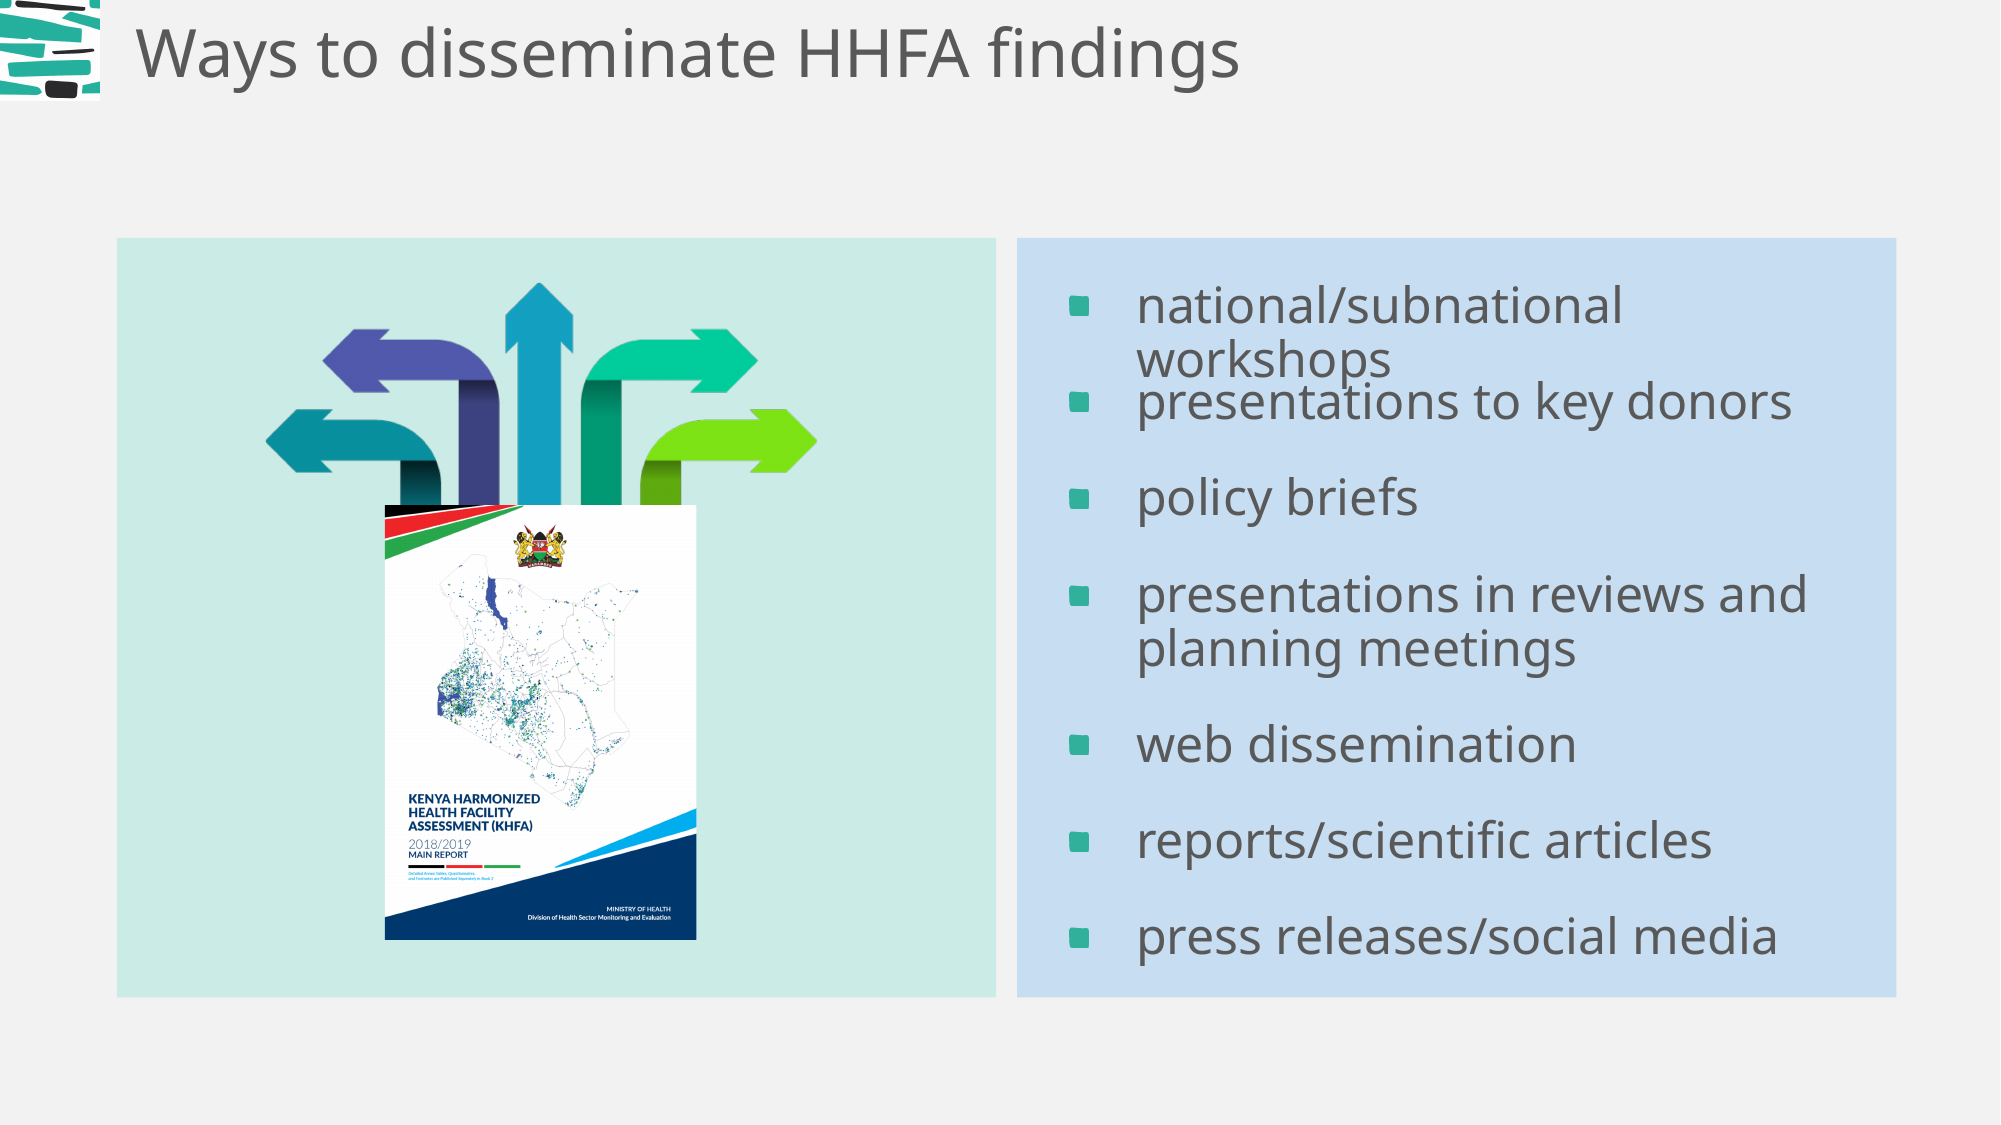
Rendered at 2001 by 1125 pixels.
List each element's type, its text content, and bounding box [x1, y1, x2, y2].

text_box policy briefs [1120, 465, 1881, 535]
picture [1069, 391, 1089, 412]
picture [1069, 295, 1089, 316]
picture [265, 281, 817, 584]
text_box web dissemination [1120, 711, 1864, 781]
text_box reports/scientific articles [1120, 808, 1881, 878]
picture [1069, 585, 1089, 606]
picture [1069, 734, 1089, 755]
picture [1069, 487, 1089, 509]
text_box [0, 0, 1780, 101]
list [384, 505, 697, 940]
text_box press releases/social media [1120, 904, 1881, 974]
text_box presentations to key donors [1120, 368, 1864, 438]
text_box [1017, 237, 1897, 998]
text_box national/subnational workshops [1121, 272, 1880, 396]
picture [1069, 830, 1089, 852]
text_box [116, 237, 997, 998]
text_box presentations in reviews and planning meetings [1120, 561, 1877, 685]
picture [1069, 927, 1089, 948]
